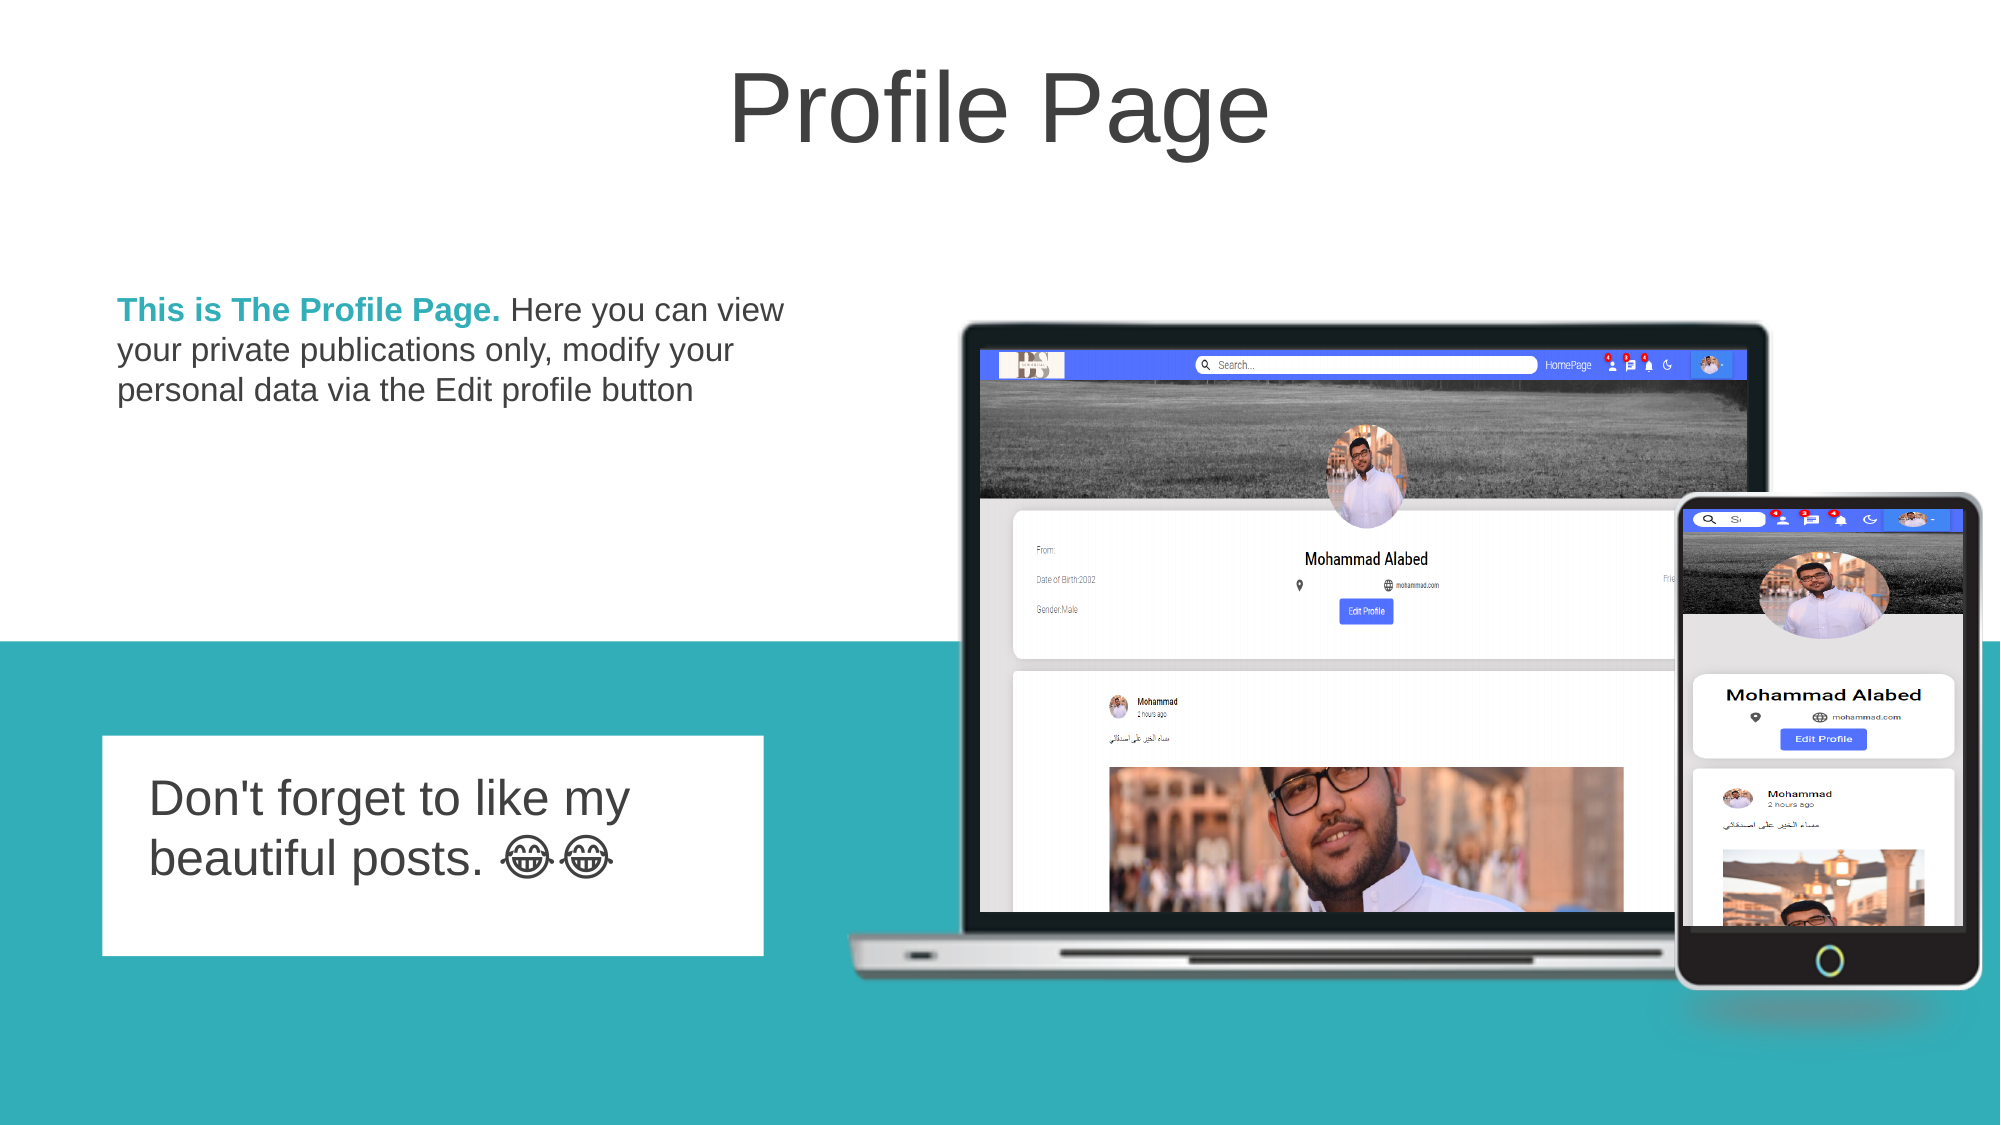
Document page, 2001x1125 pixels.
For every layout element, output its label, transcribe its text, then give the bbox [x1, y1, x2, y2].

text_box This is The Profile Page. Here you can view your private publications only, modify your personal data via the Edit profile button [102, 280, 870, 415]
list Profile Page [0, 39, 2000, 166]
picture [559, 247, 2001, 1063]
text_box Don't forget to like my beautiful posts. 😂😂 [133, 757, 733, 893]
